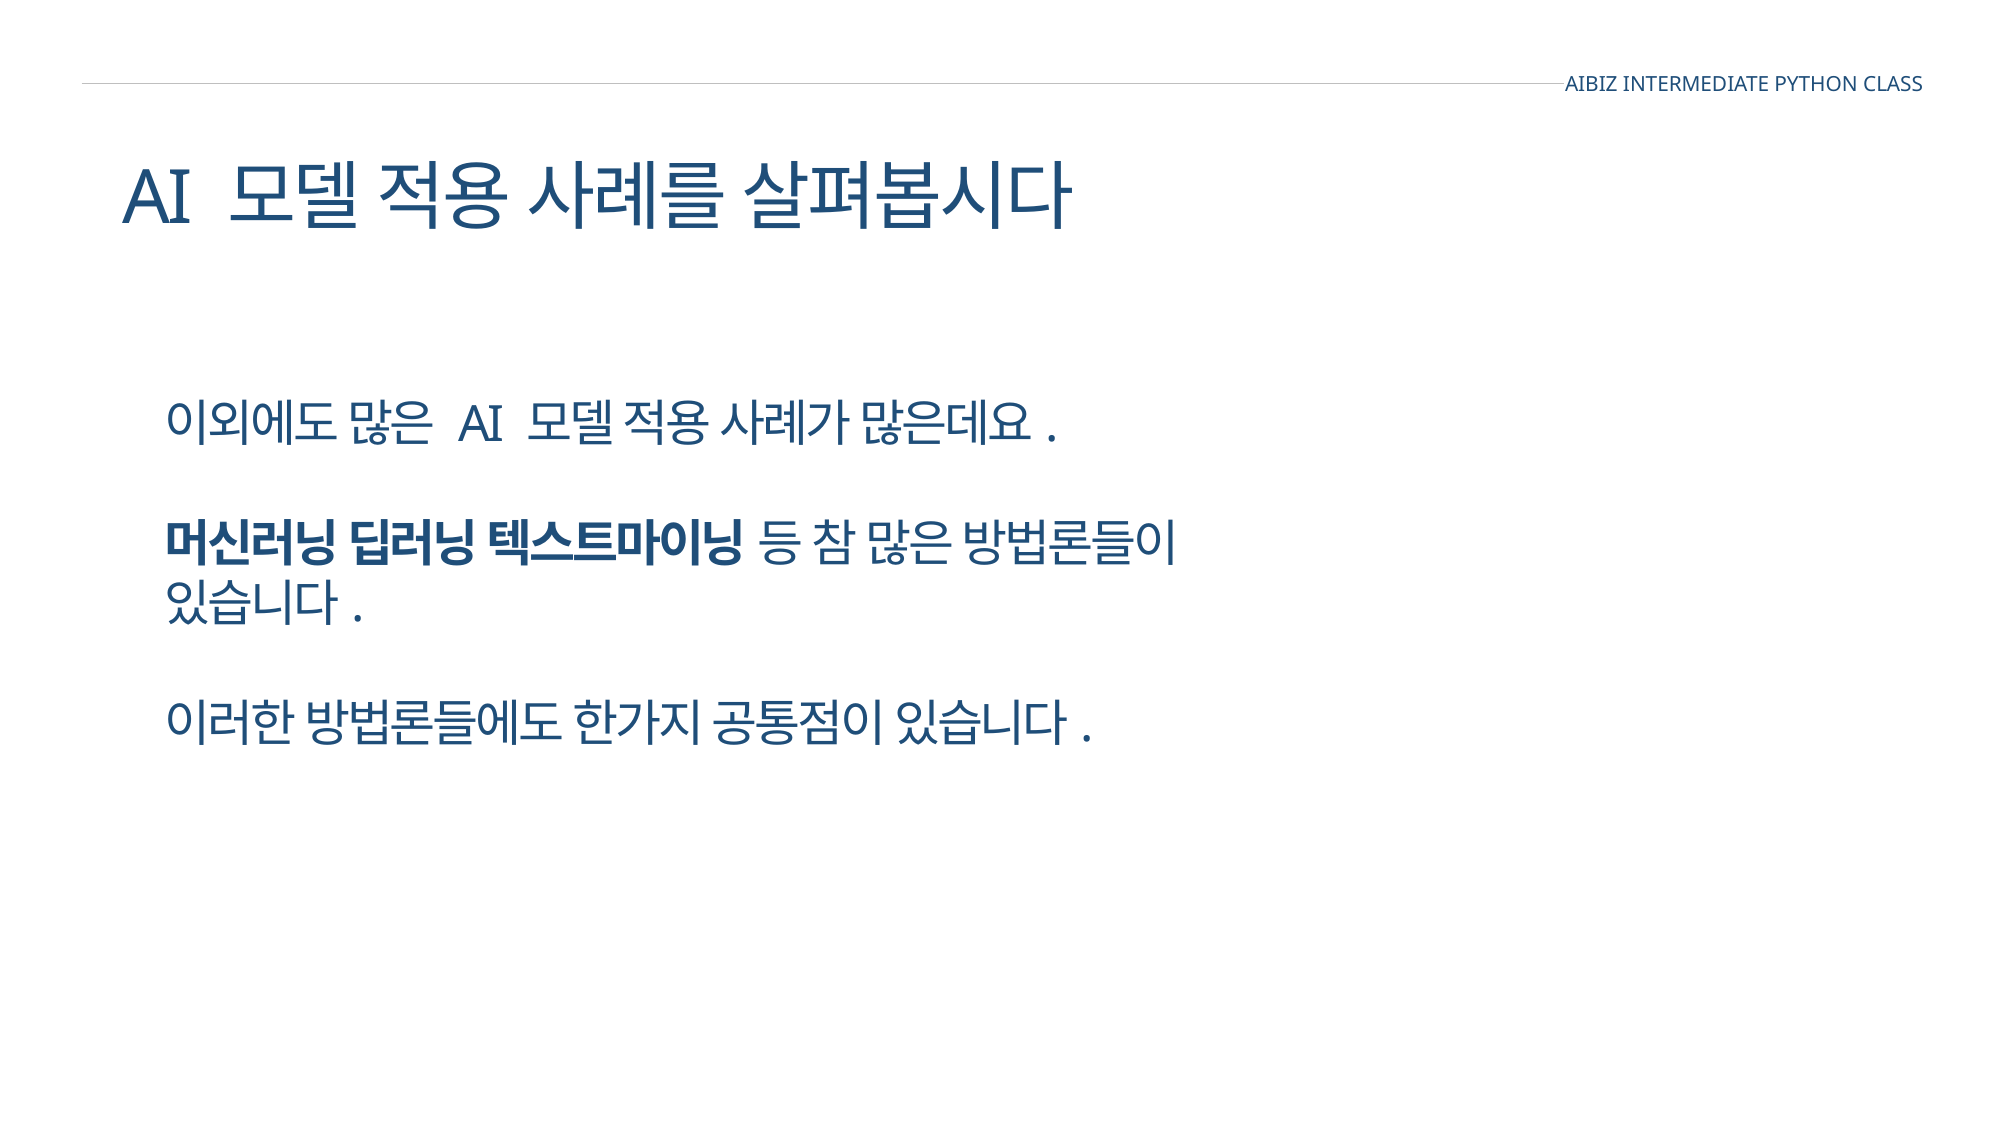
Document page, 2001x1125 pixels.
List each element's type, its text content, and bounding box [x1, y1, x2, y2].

text_box 이외에도 많은 AI 모델 적용 사례가 많은데요. 머신러닝 딥러닝 텍스트마이닝 등 참 많은 방법론들이 있습니다. 이러한 방법론들에도 한가지 공통점이 있습니다. [149, 383, 1336, 759]
text_box AI 모델 적용 사례를 살펴봅시다 [107, 140, 1090, 246]
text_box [81, 63, 1939, 104]
